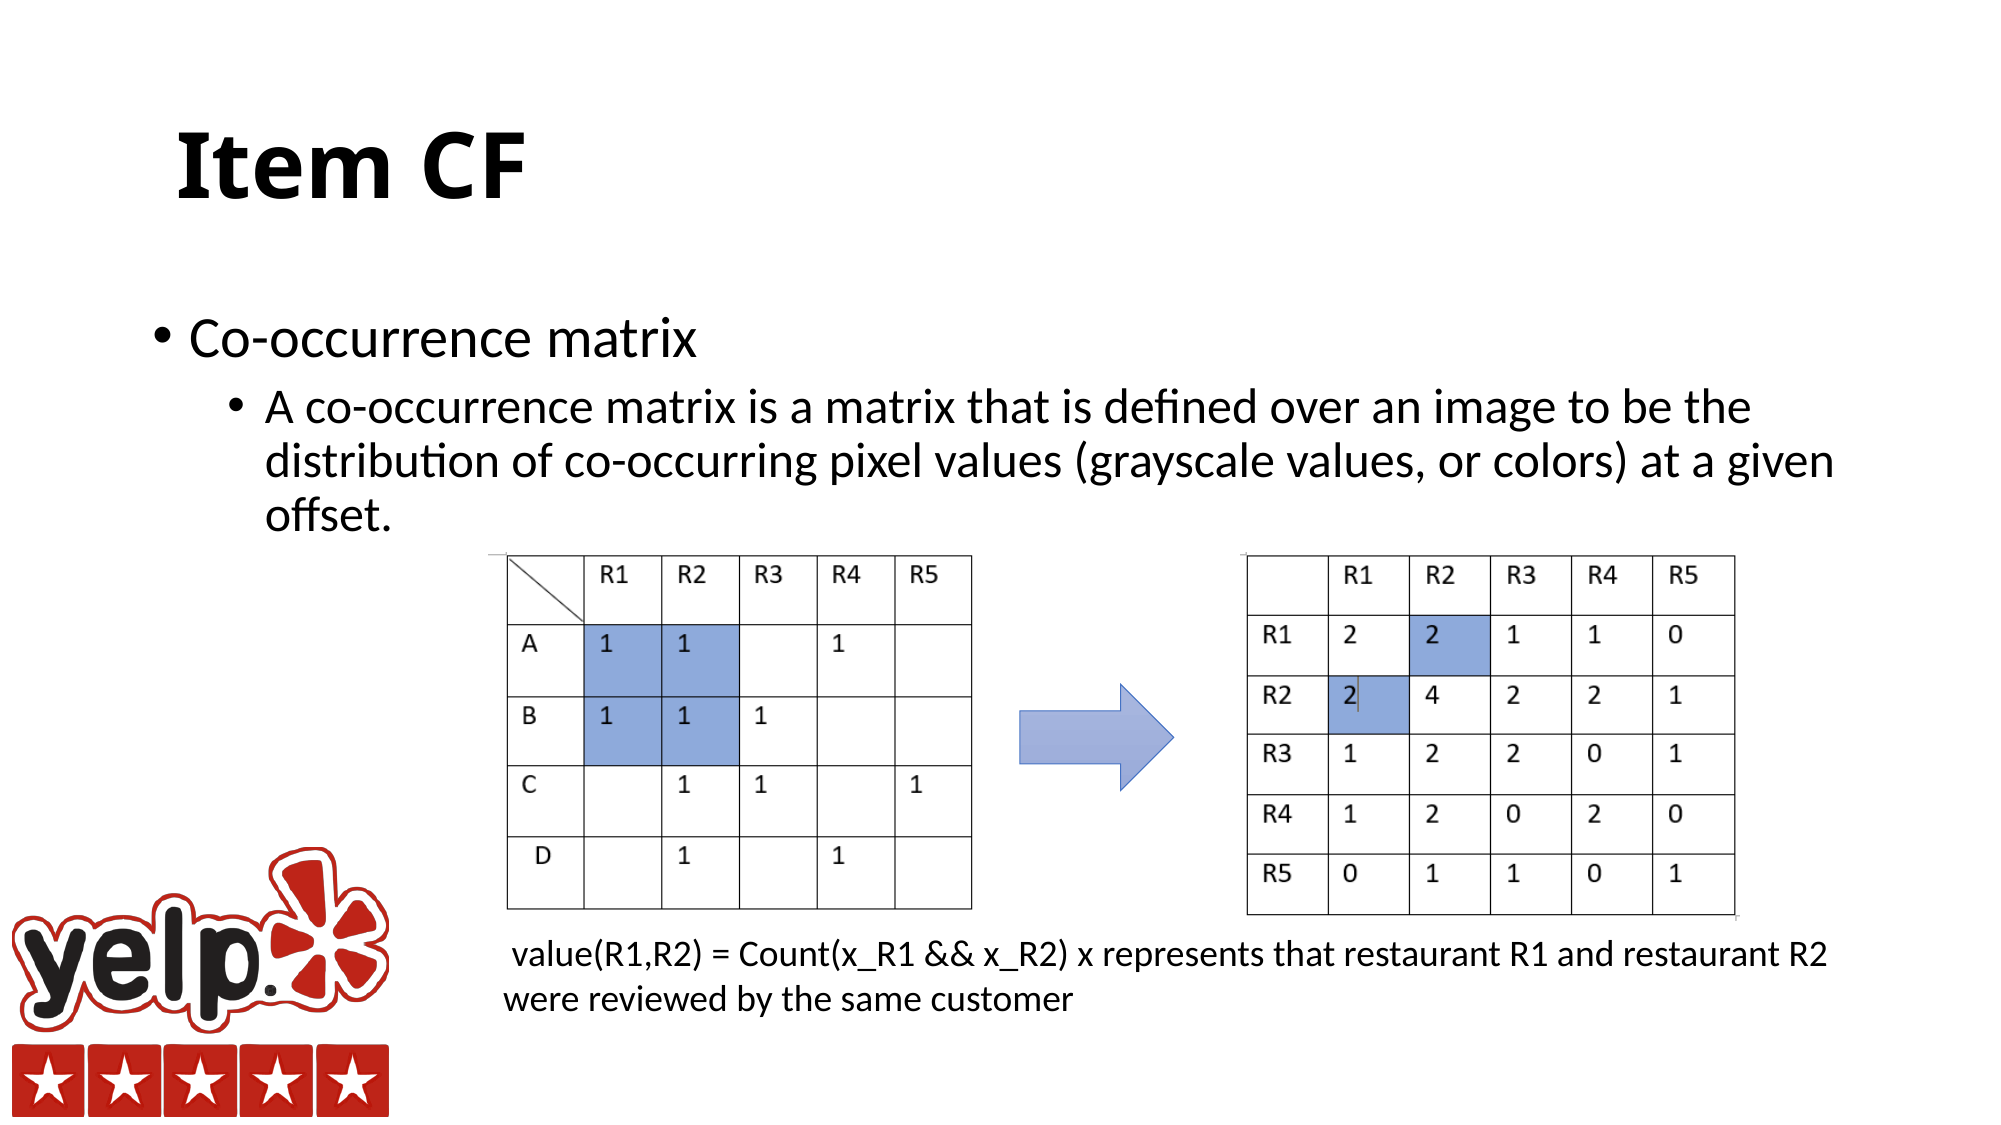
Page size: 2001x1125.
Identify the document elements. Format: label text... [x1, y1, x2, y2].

picture [488, 552, 1000, 924]
list Co-occurrence matrix A co-occurrence matrix is a matrix that is defined over an image to be the distribution of co-occurring pixel values (grayscale values, or colors) at a given offset. [137, 299, 1863, 1014]
title Item CF [137, 59, 1863, 278]
picture [0, 830, 406, 1125]
text_box [1019, 683, 1175, 792]
picture [1240, 552, 1740, 921]
text_box value(R1,R2) = Count(x_R1 && x_R2) x represents that restaurant R1 and restaurant R2 were reviewed by the same customer [488, 921, 1900, 1026]
